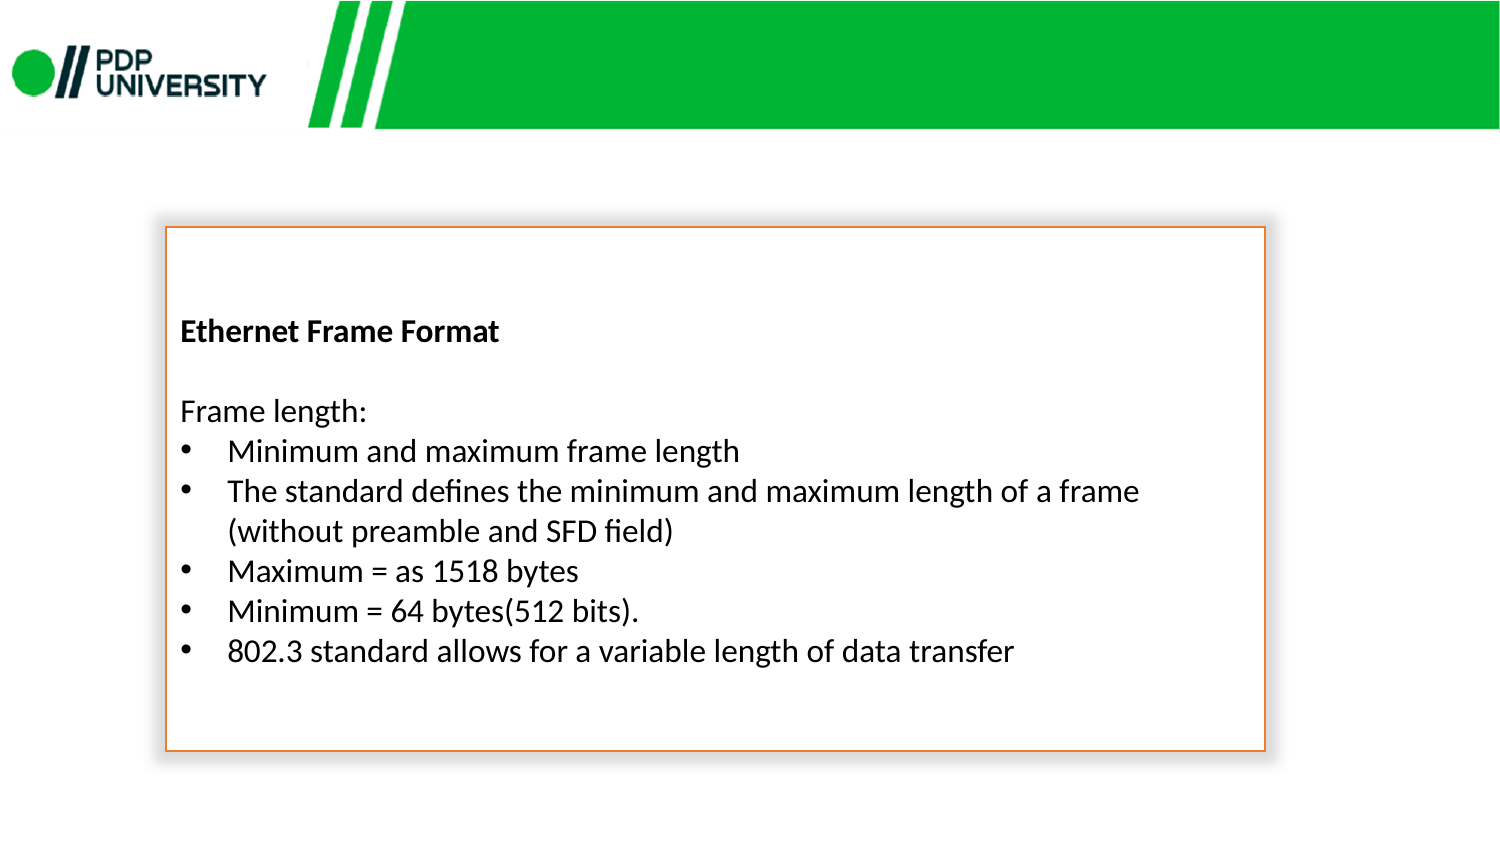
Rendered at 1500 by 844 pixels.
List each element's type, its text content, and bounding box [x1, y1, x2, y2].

text_box Ethernet Frame Format Frame length: Minimum and maximum frame length The standard defines the minimum and maximum length of a frame (without preamble and SFD field) Maximum = as 1518 bytes Minimum = 64 bytes(512 bits). 802.3 standard allows for a variable length of data transfer [165, 226, 1266, 752]
picture [0, 0, 1500, 133]
